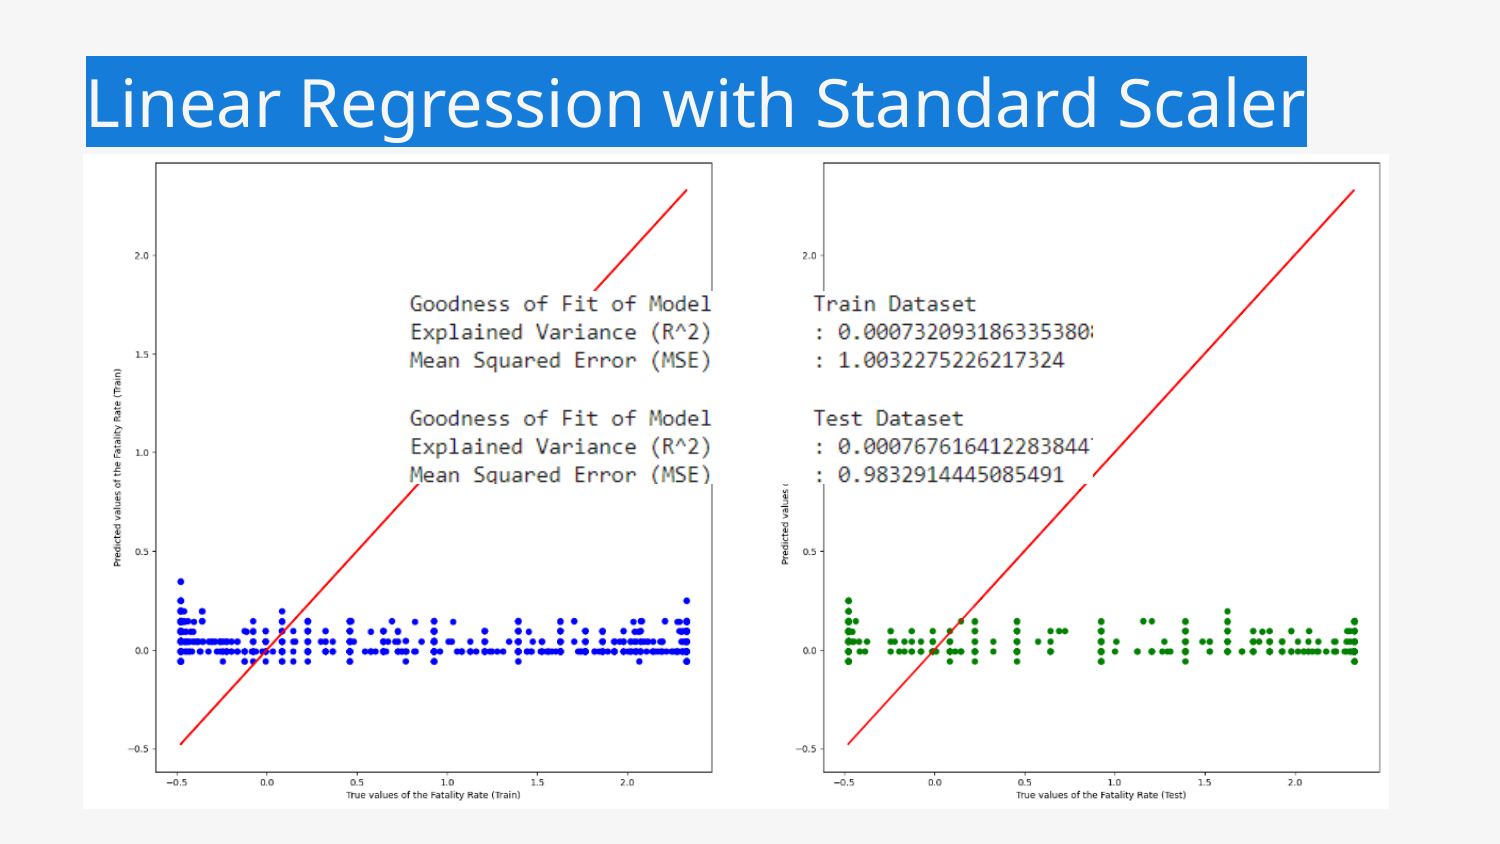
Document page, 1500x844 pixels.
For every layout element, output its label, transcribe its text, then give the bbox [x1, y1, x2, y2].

title Linear Regression with Standard Scaler [70, 45, 1402, 140]
picture [82, 154, 1390, 809]
